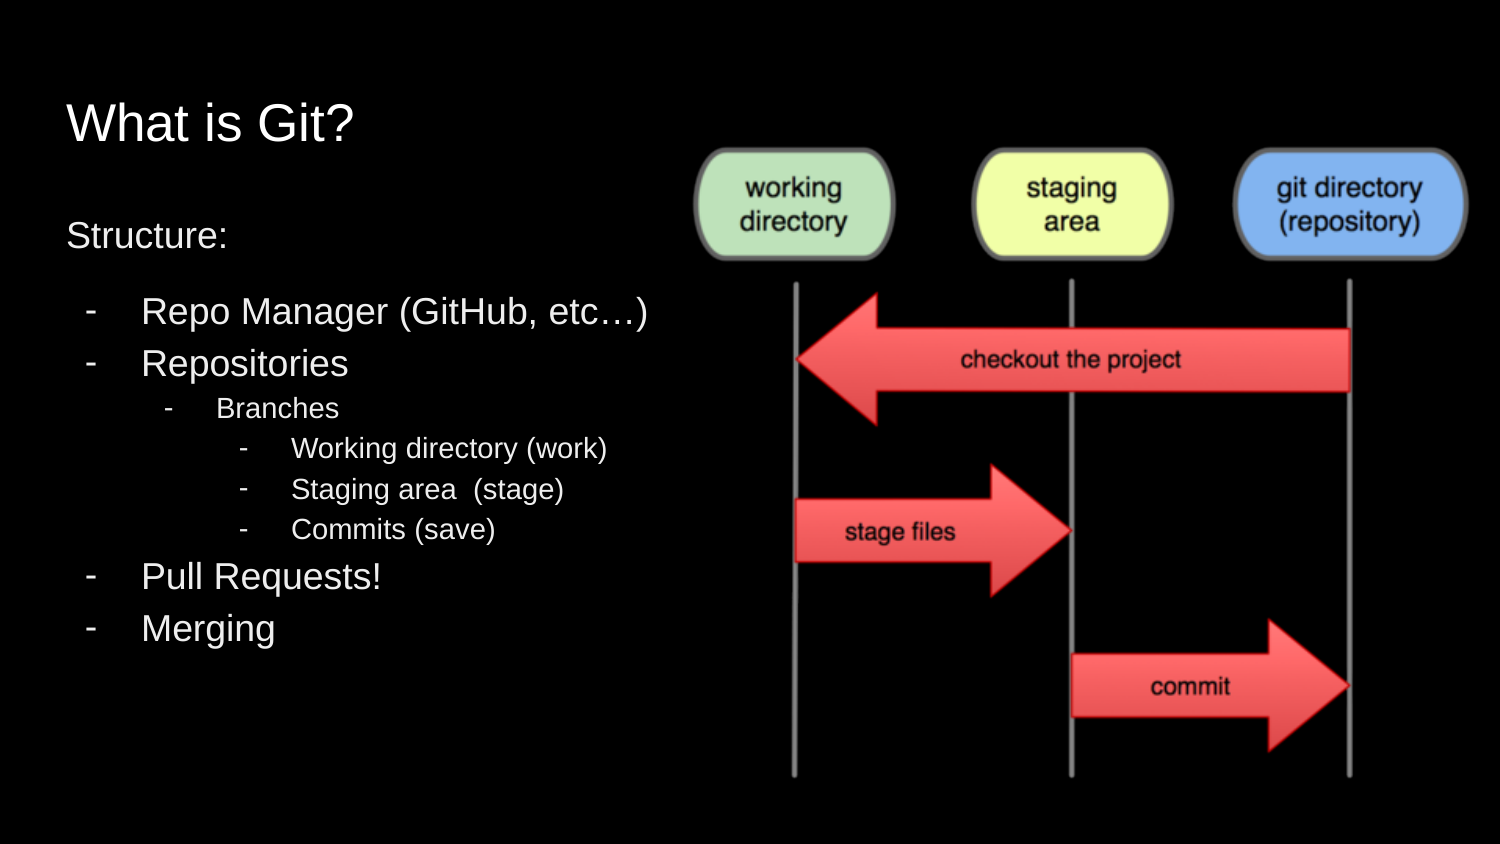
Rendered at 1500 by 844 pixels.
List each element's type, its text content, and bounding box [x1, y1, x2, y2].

list Structure: Repo Manager (GitHub, etc…) Repositories Branches Working directory (work) Staging area (stage) Commits (save) Pull Requests! Merging [51, 189, 684, 750]
title What is Git? [51, 72, 684, 167]
picture [689, 62, 1472, 782]
